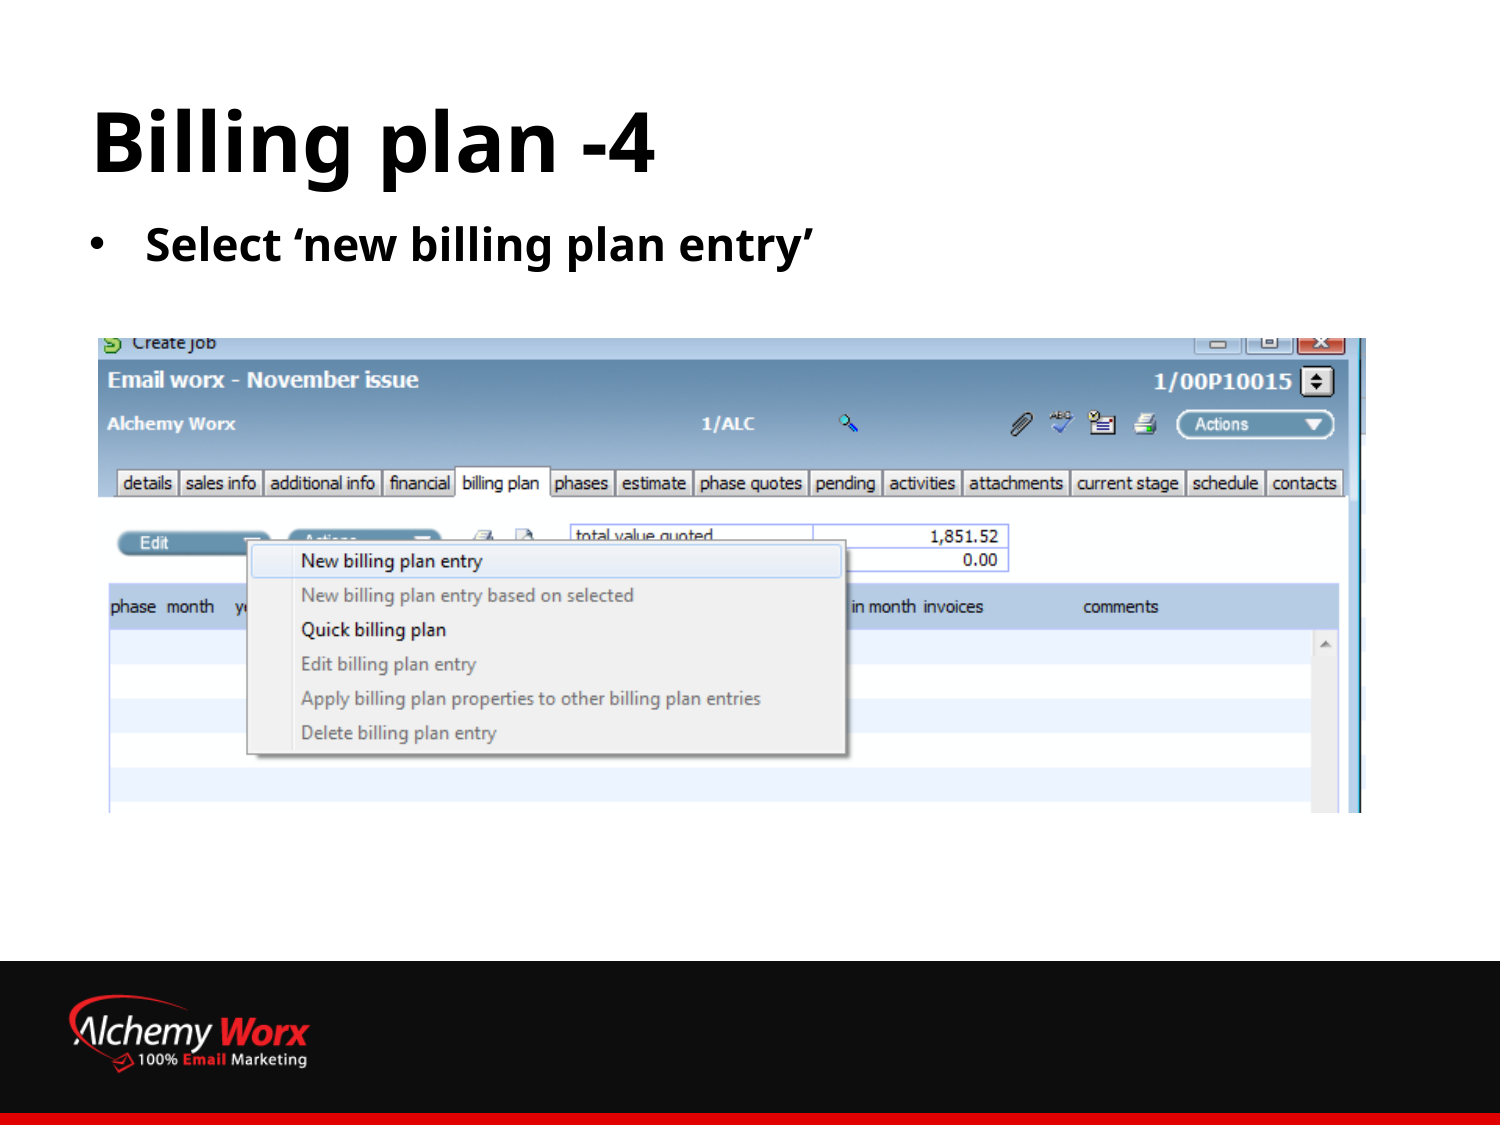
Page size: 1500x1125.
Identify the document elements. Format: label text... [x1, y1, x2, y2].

list Select ‘new billing plan entry’ [64, 207, 1412, 870]
picture [41, 975, 339, 1094]
title Billing plan -4 [74, 44, 1426, 233]
picture [98, 337, 1366, 814]
